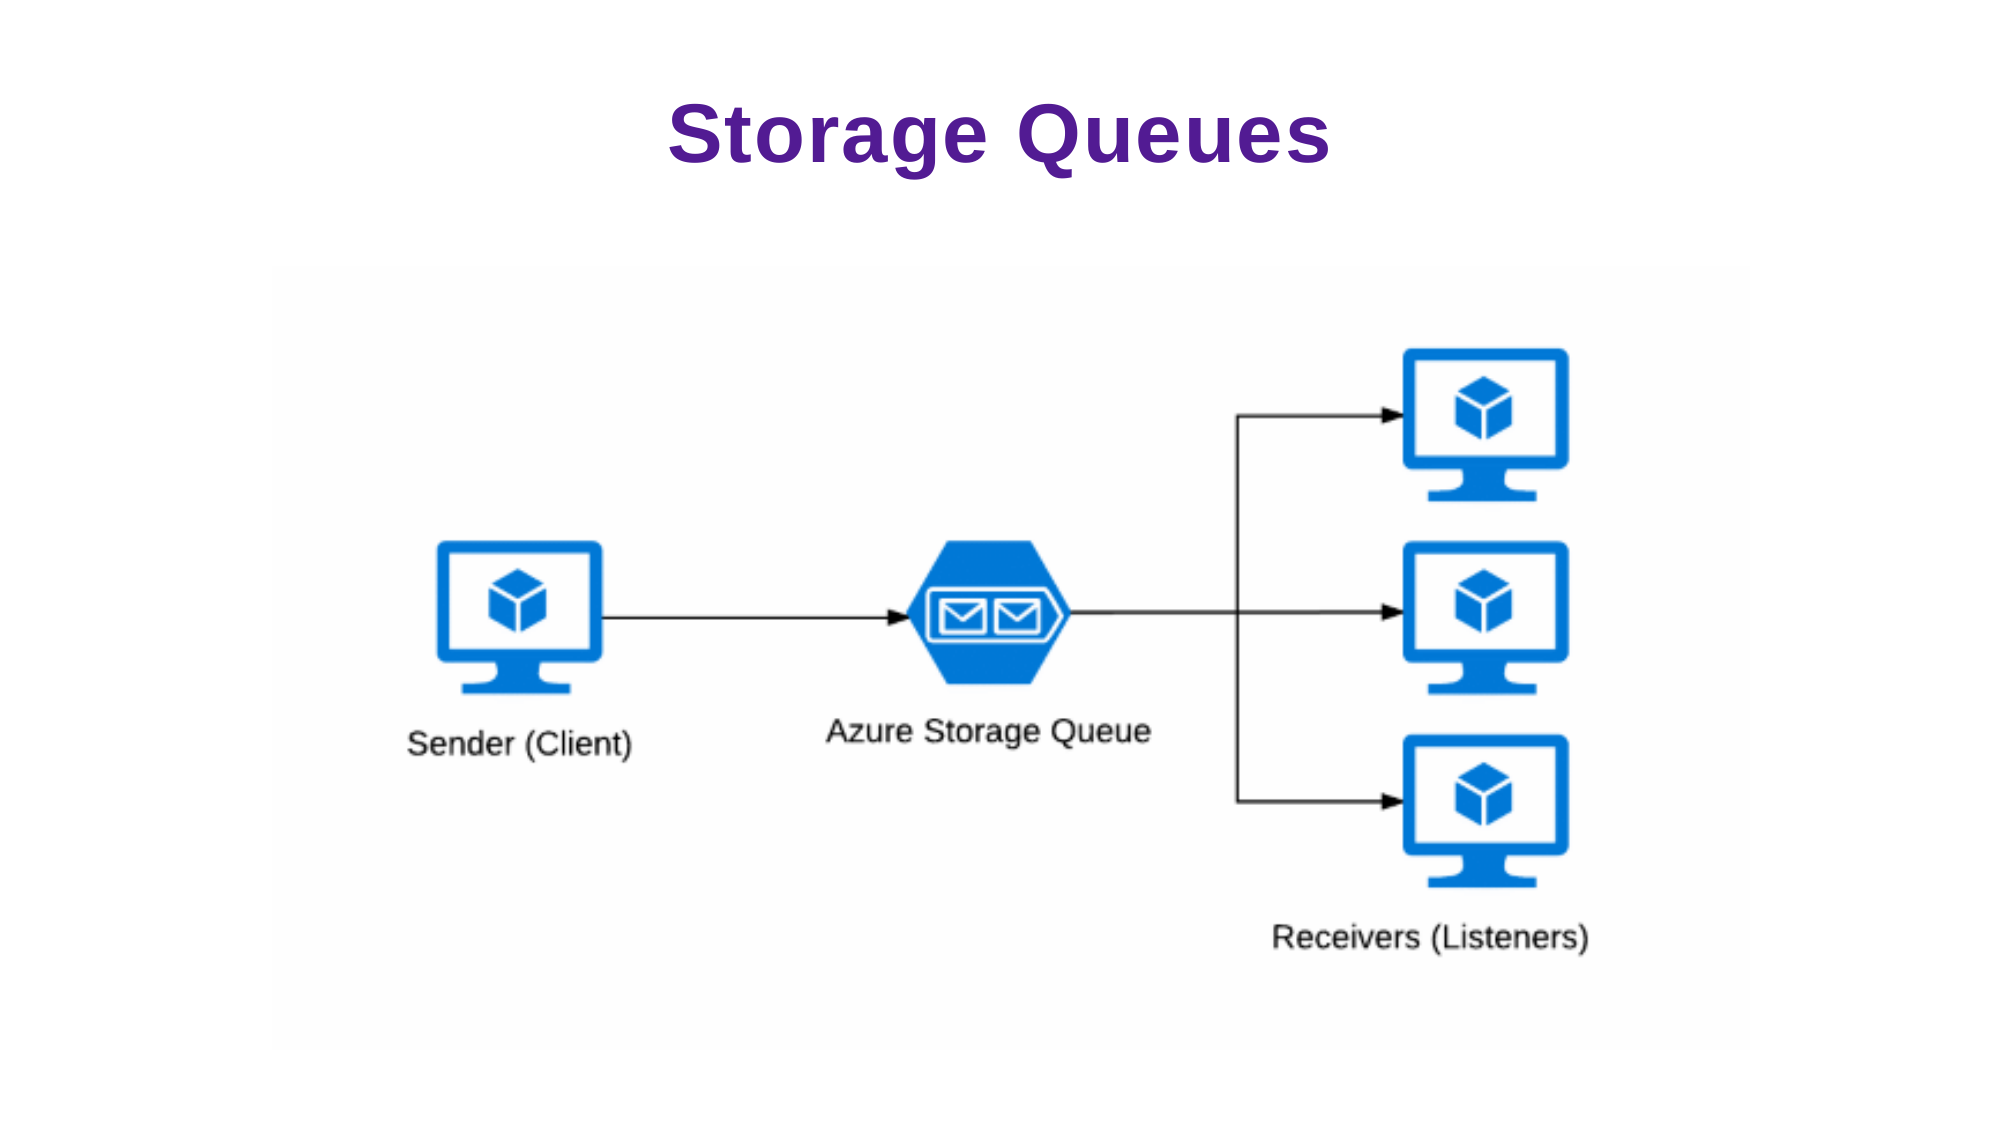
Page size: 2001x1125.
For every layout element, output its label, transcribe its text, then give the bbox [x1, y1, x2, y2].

title Storage Queues [99, 59, 1900, 211]
picture [272, 266, 1750, 1050]
